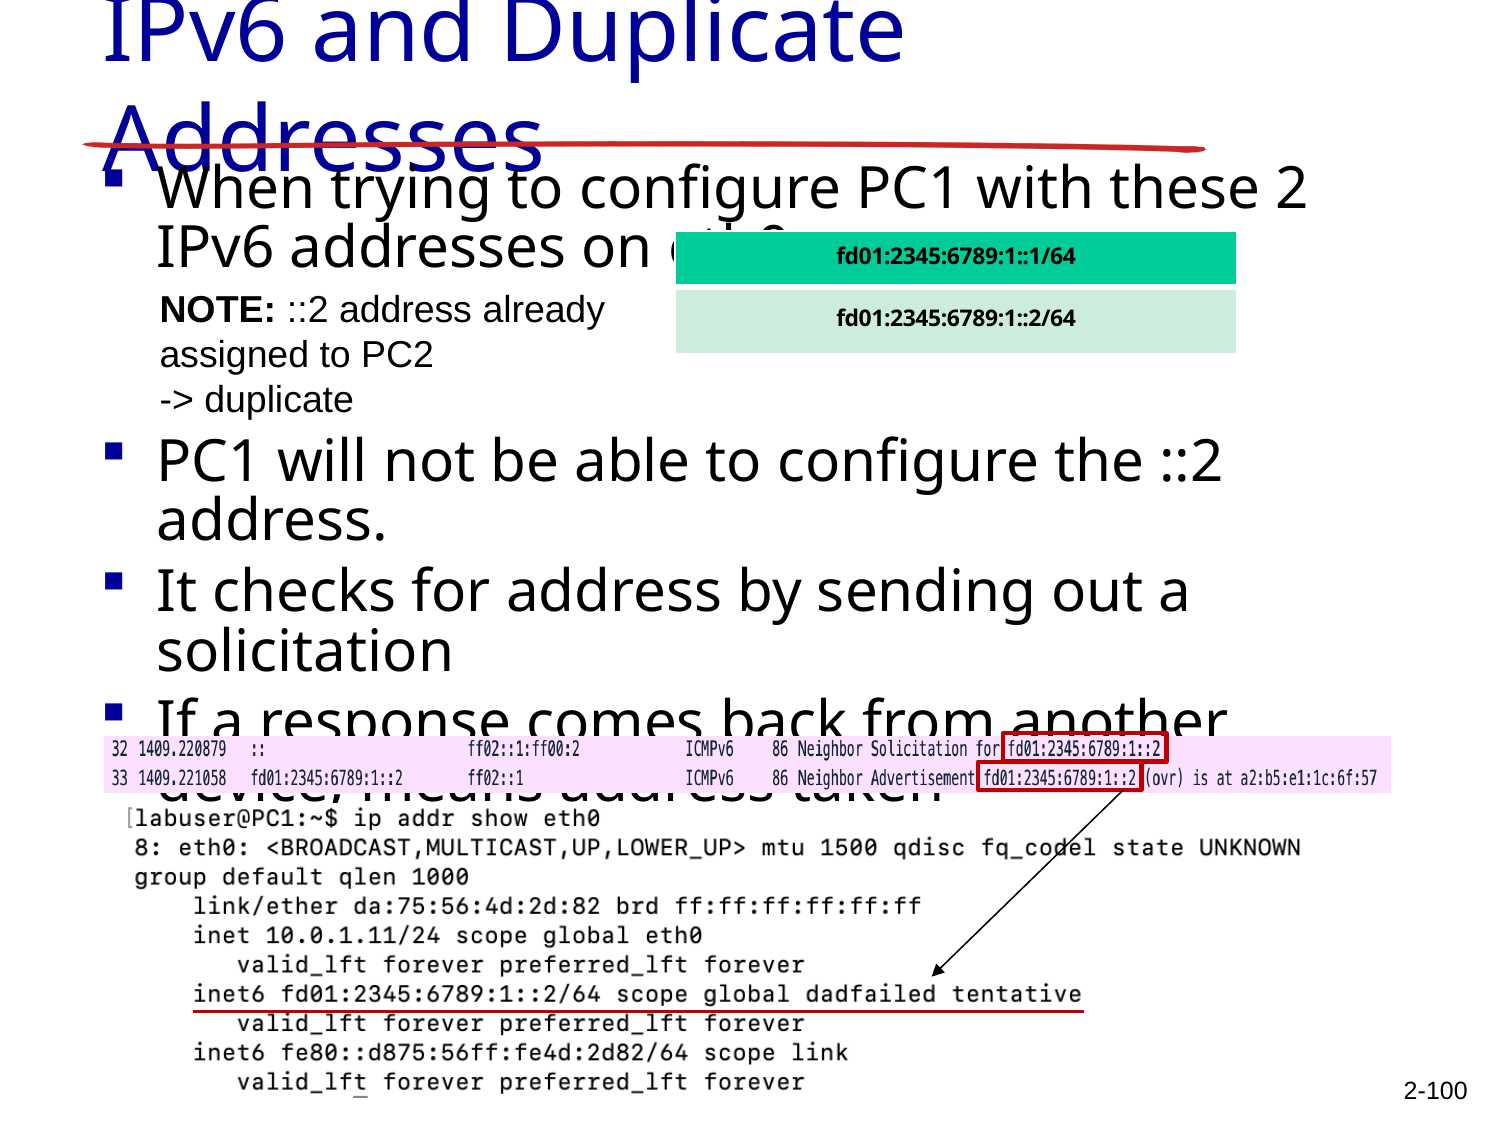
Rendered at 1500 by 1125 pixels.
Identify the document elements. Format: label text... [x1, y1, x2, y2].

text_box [931, 789, 1124, 977]
text_box NOTE: ::2 address already assigned to PC2 -> duplicate [144, 277, 670, 428]
table_cell fd01:2345:6789:1::2/64 [676, 290, 1236, 353]
picture [77, 137, 1220, 156]
list When trying to configure PC1 with these 2 IPv6 addresses on eth0: PC1 will not be able to configure the ::2 address. It checks for address by sending out a solicitation If a response comes back from another device, means address taken [85, 153, 1361, 716]
picture [125, 803, 1316, 1098]
title IPv6 and Duplicate Addresses [87, 18, 1363, 142]
table_header fd01:2345:6789:1::1/64 [676, 232, 1236, 284]
slide_number 2-100 [1389, 1067, 1500, 1125]
picture [104, 736, 1391, 794]
